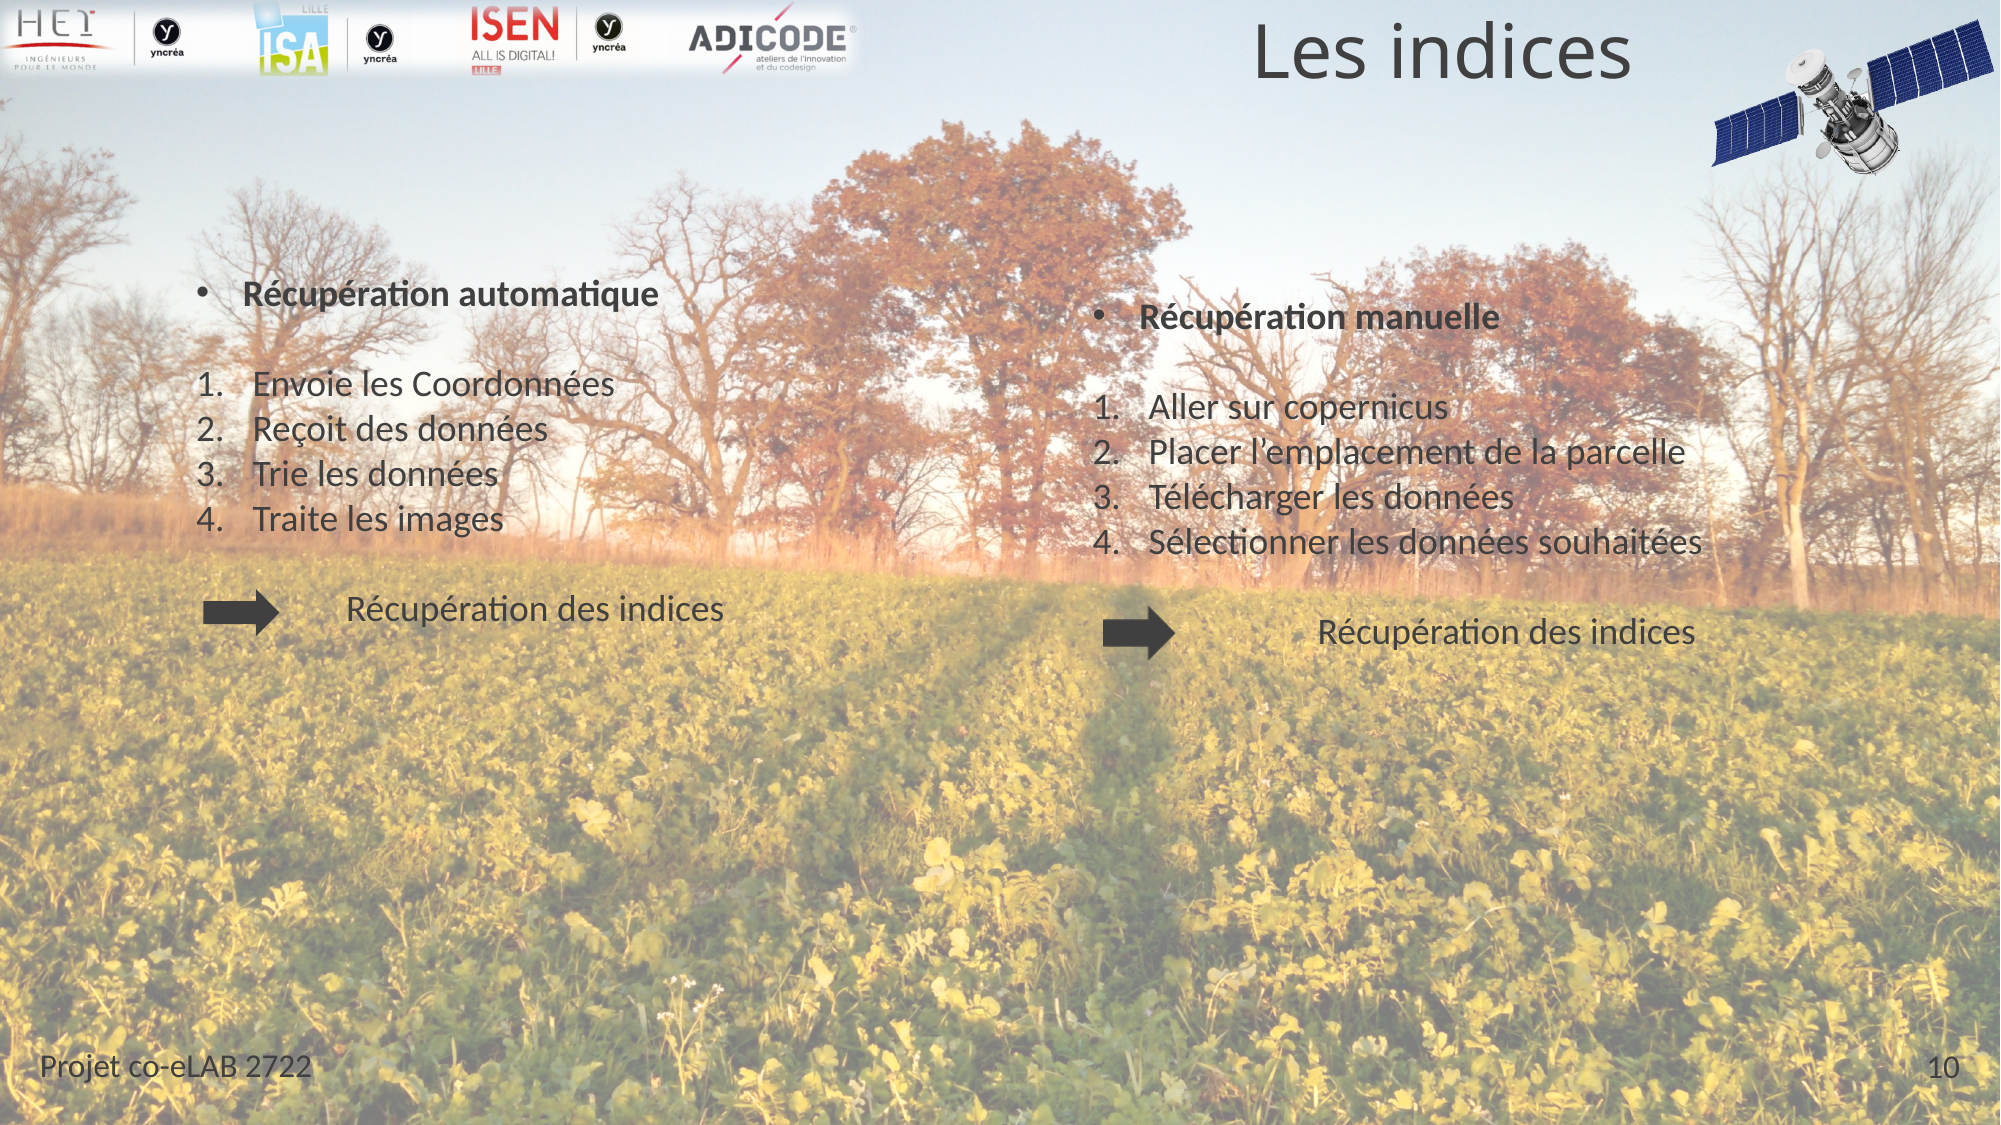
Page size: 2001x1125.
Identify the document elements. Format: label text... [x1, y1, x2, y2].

text_box Récupération manuelle Aller sur copernicus Placer l’emplacement de la parcelle Télécharger les données Sélectionner les données souhaitées Récupération des indices [1077, 284, 1719, 750]
slide_number 23 [0, 9, 855, 72]
text_box [203, 589, 280, 636]
picture [8, 18, 846, 63]
text_box Récupération automatique Envoie les Coordonnées Reçoit des données Trie les données Traite les images Récupération des indices [181, 261, 980, 772]
picture [1710, 19, 2000, 183]
slide_number 10 [1524, 1035, 1975, 1096]
footer Projet co-eLAB 2722 [24, 1036, 700, 1097]
title Les indices [1174, 1, 1711, 102]
picture [1103, 605, 1176, 661]
